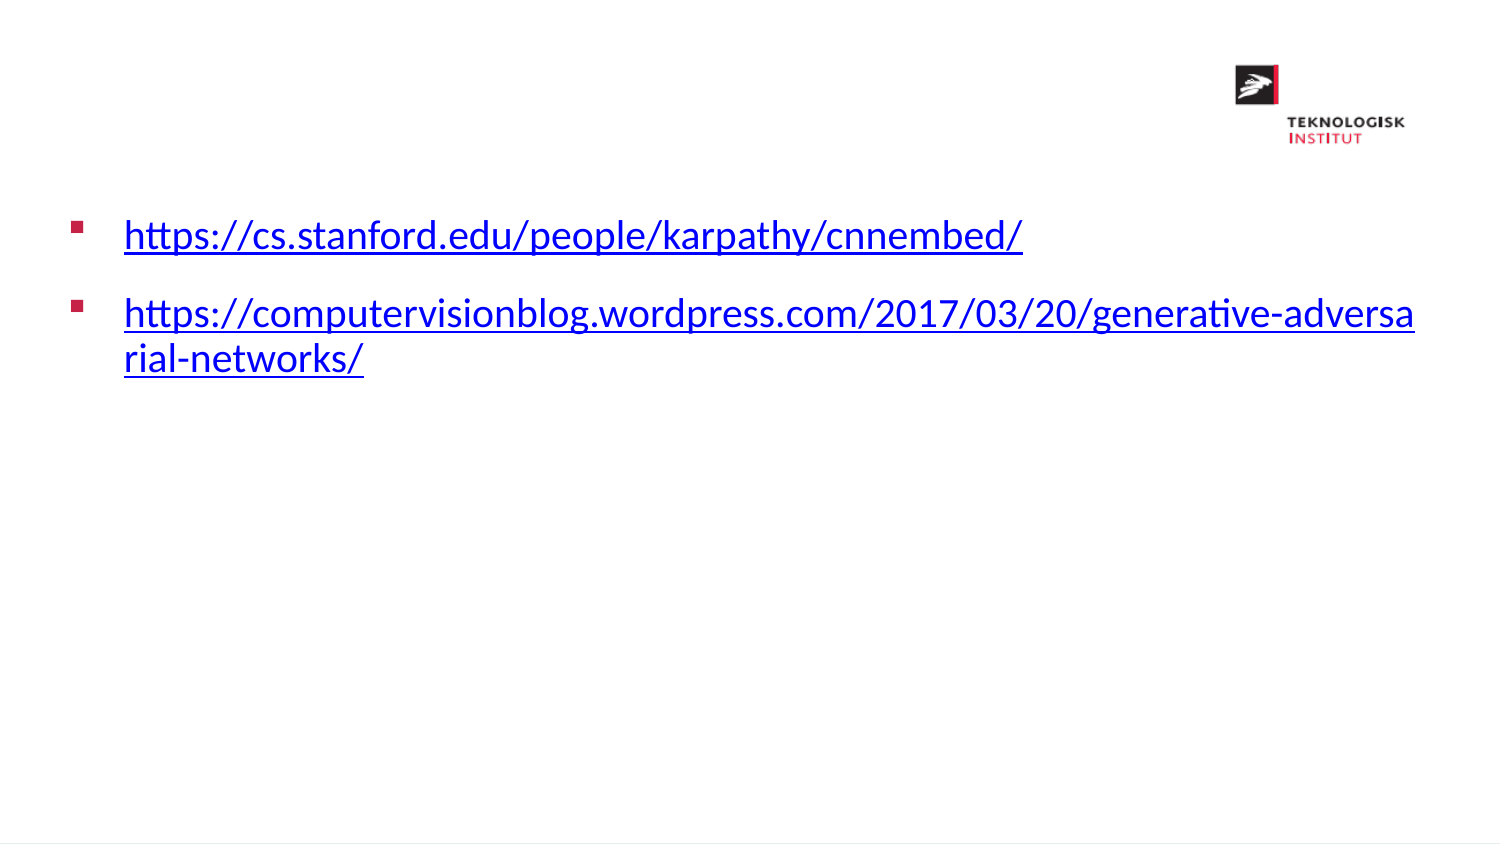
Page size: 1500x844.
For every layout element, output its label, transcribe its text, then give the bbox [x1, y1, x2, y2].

list https://cs.stanford.edu/people/karpathy/cnnembed/ https://computervisionblog.wordpress.com/2017/03/20/generative-adversarial-networks/ [46, 183, 1447, 513]
